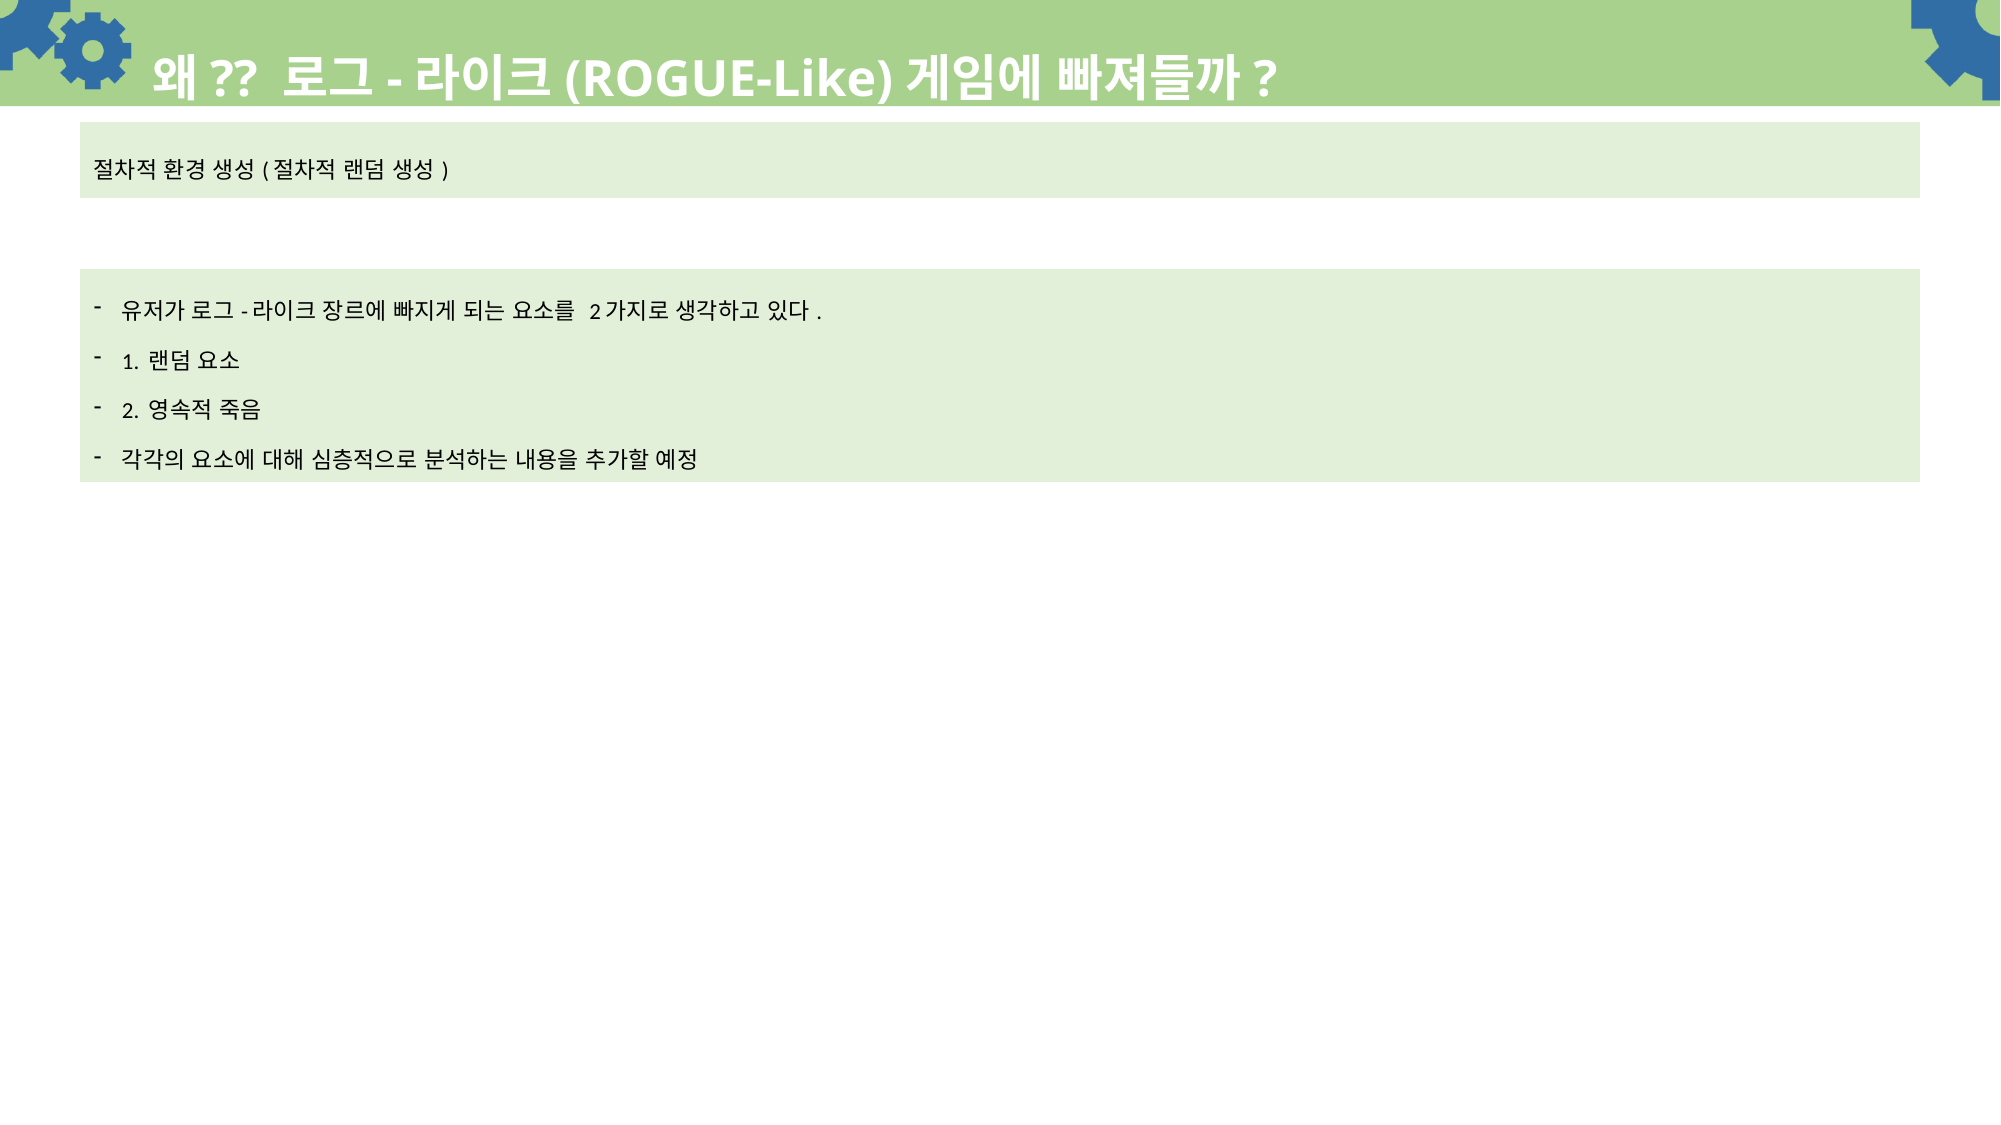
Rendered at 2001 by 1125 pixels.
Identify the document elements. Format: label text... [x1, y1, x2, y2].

table_header 유저가 로그-라이크 장르에 빠지게 되는 요소를 2가지로 생각하고 있다. 1. 랜덤 요소 2. 영속적 죽음 각각의 요소에 대해 심층적으로 분석하는 내용을 추가할 예정 [80, 269, 1920, 482]
title 왜?? 로그-라이크(ROGUE-Like)게임에 빠져들까? [137, 22, 1863, 101]
table_header 절차적 환경 생성(절차적 랜덤 생성) [80, 122, 1920, 198]
